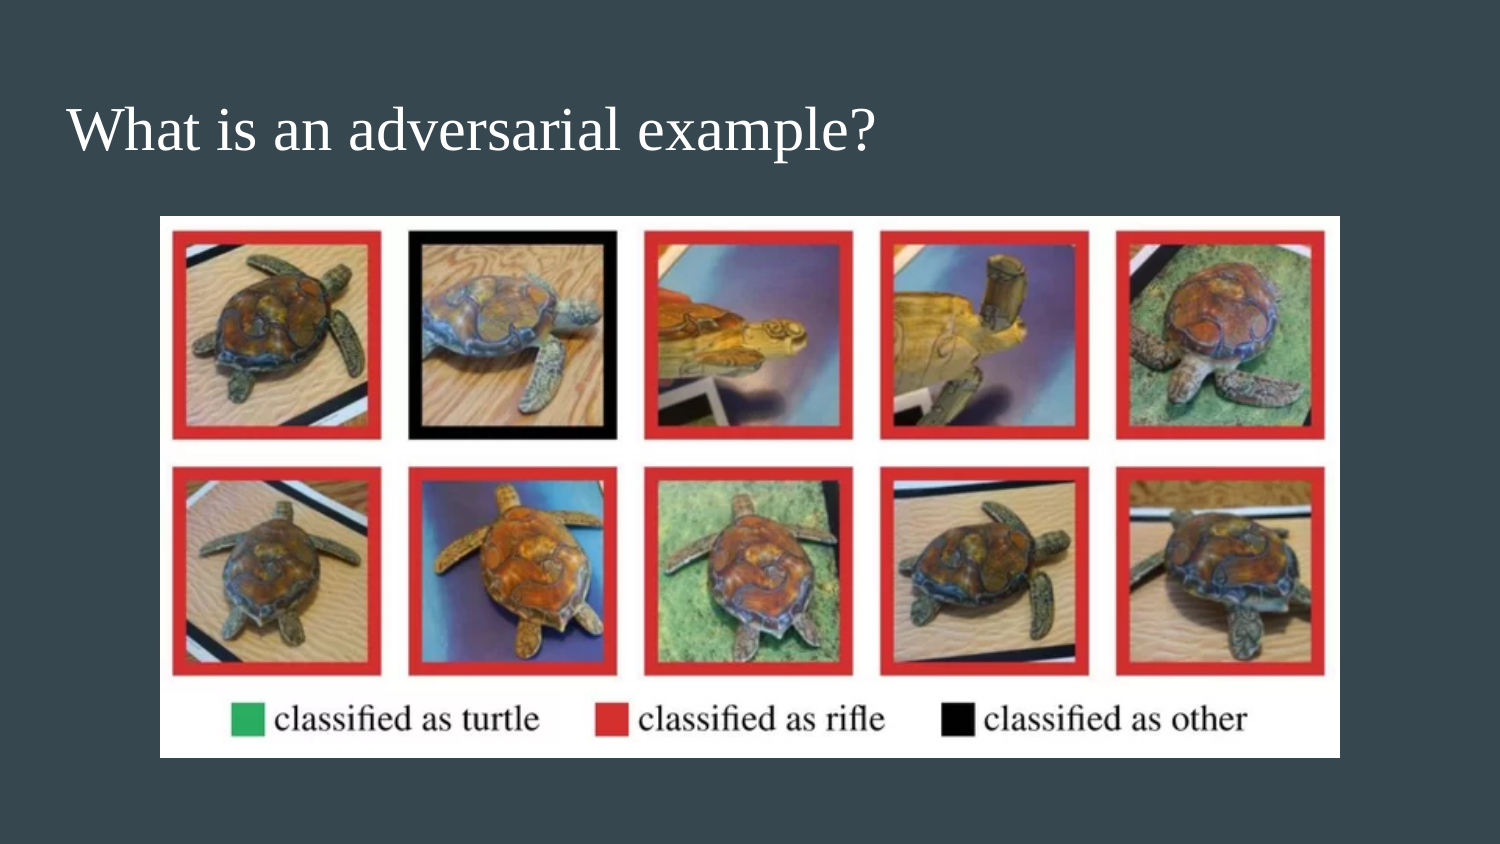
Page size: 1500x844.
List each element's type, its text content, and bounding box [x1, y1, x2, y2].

title What is an adversarial example? [51, 72, 1449, 167]
picture [159, 216, 1340, 758]
